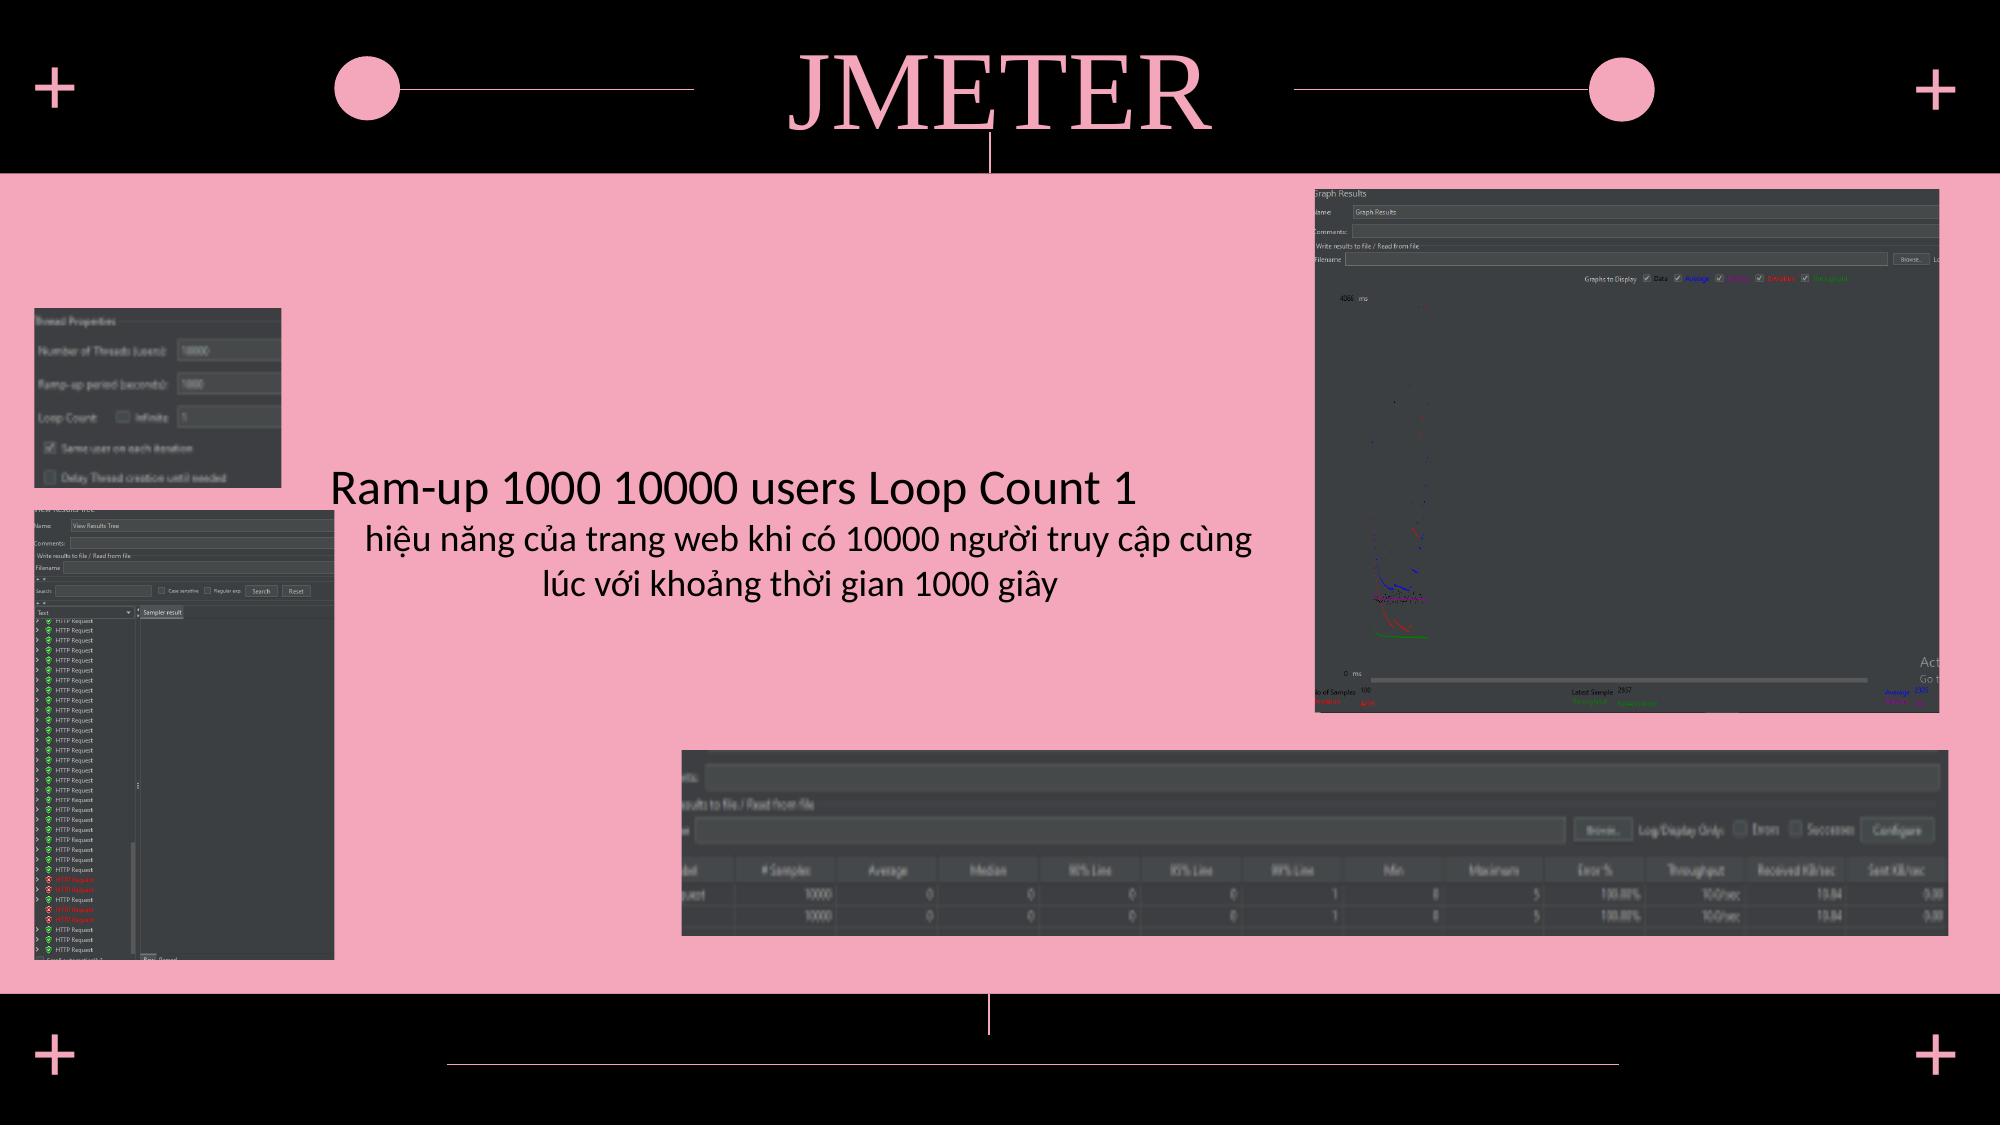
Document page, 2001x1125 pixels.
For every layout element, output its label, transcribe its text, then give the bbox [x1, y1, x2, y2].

picture [1314, 189, 1940, 716]
text_box + [1897, 994, 1964, 1109]
text_box JMETER [588, 9, 1412, 160]
text_box + [16, 994, 83, 1109]
text_box + [1897, 28, 1964, 144]
text_box [333, 55, 402, 122]
text_box [1588, 56, 1656, 123]
text_box Ram-up 1000 10000 users Loop Count 1 hiệu năng của trang web khi có 10000 người truy cập cùng lúc với khoảng thời gian 1000 giây [315, 446, 1294, 612]
text_box [0, 0, 2000, 174]
picture [681, 749, 1949, 936]
picture [34, 510, 335, 960]
picture [34, 308, 282, 488]
text_box [0, 993, 2000, 1125]
text_box [0, 174, 2000, 993]
text_box + [16, 27, 83, 142]
